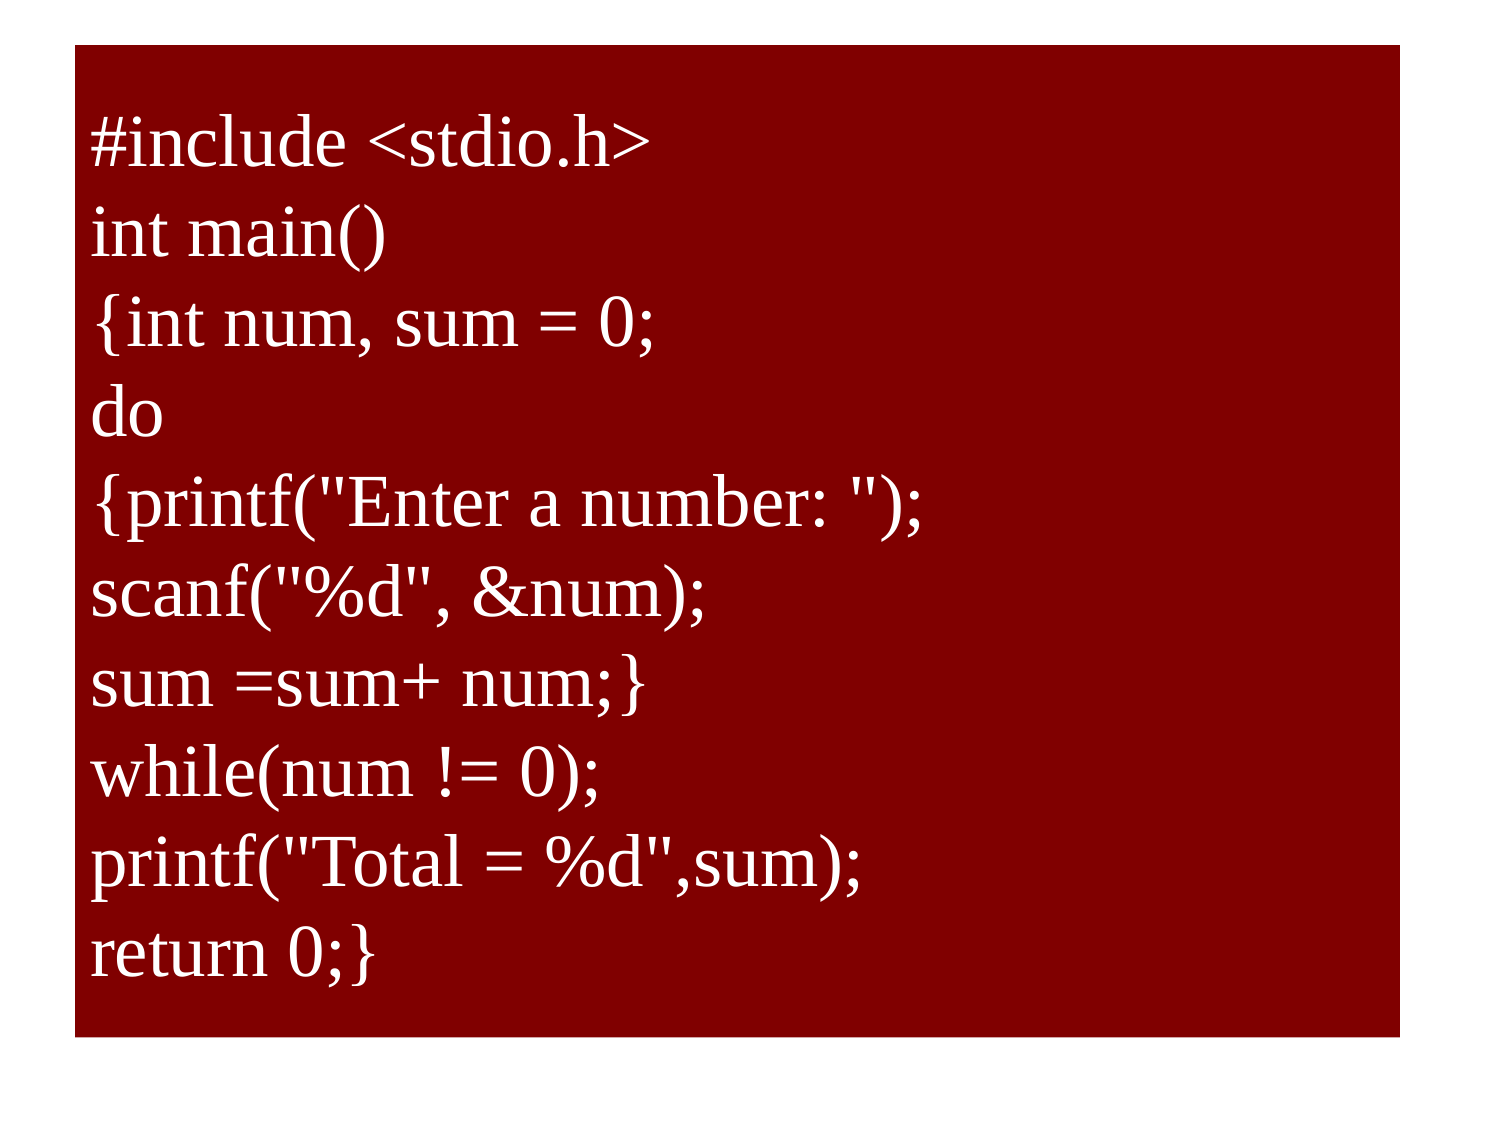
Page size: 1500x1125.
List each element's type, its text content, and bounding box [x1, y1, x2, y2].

title #include <stdio.h> int main() {int num, sum = 0; do {printf("Enter a number: "); scanf("%d", &num); sum =sum+ num;} while(num != 0); printf("Total = %d",sum); return 0;} [74, 44, 1401, 1038]
